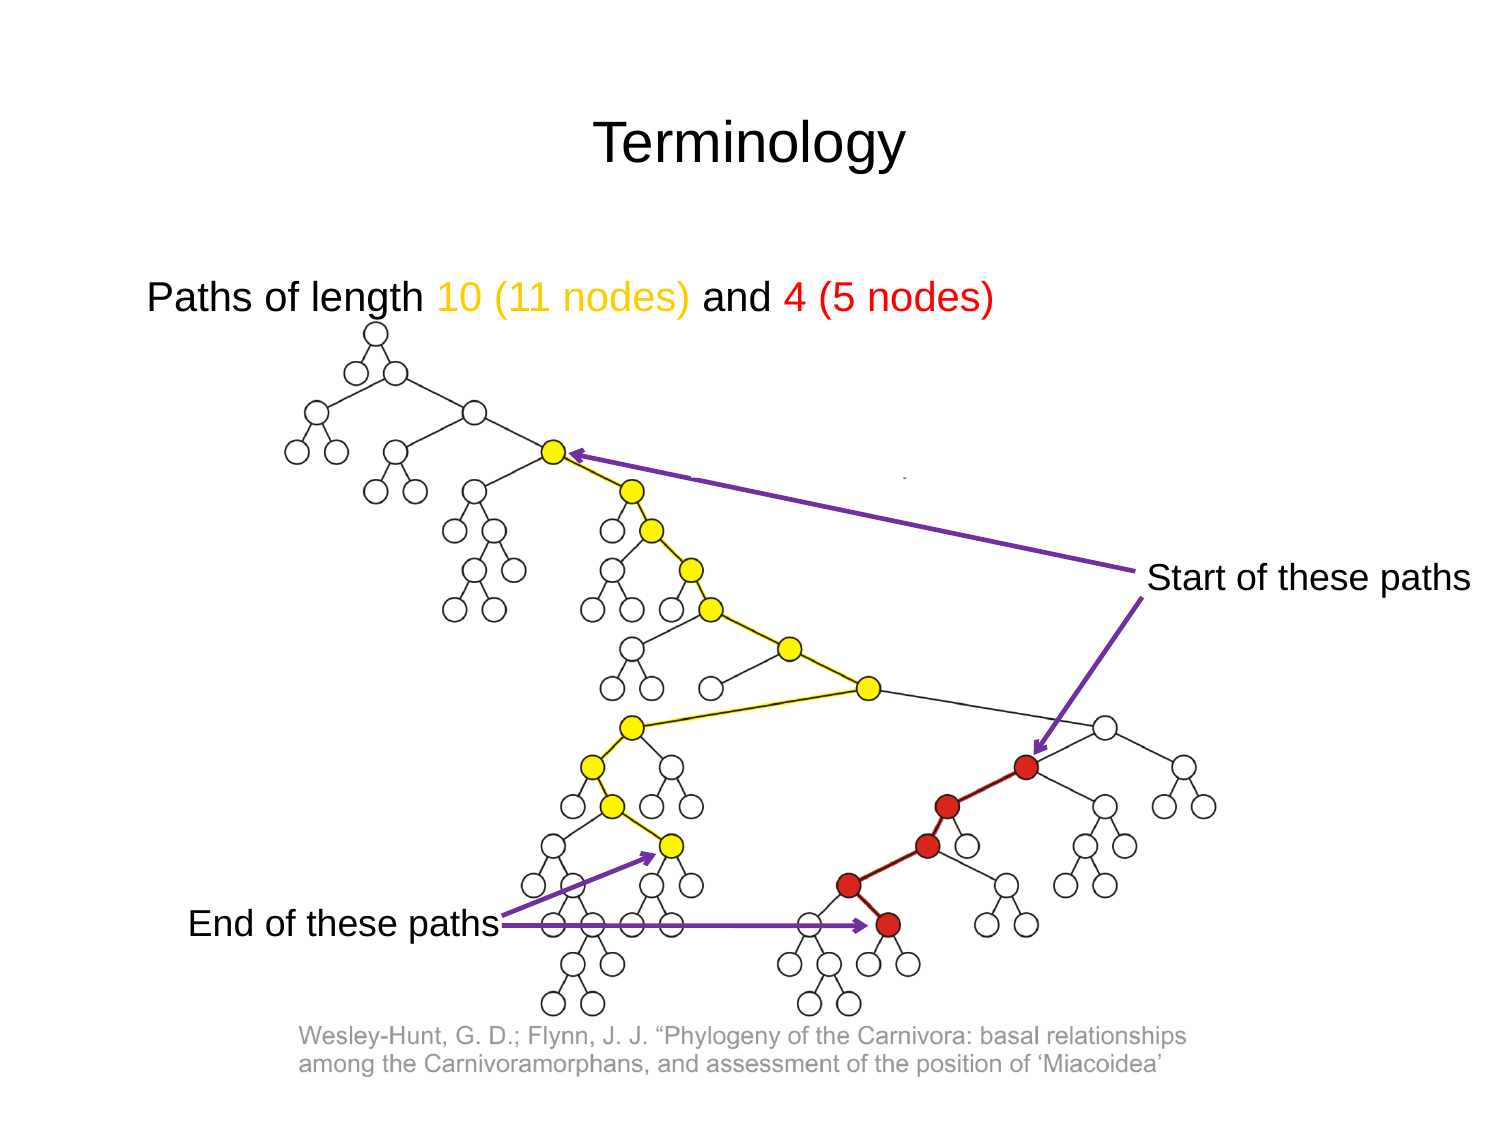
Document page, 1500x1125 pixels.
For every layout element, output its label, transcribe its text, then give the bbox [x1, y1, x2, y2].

title Terminology [74, 44, 1426, 233]
list Paths of length 10 (11 nodes) and 4 (5 nodes) [74, 262, 1426, 1006]
picture [277, 314, 1223, 1095]
text_box Start of these paths [1227, 545, 1487, 605]
text_box End of these paths [172, 891, 272, 952]
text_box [568, 452, 1136, 572]
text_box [501, 853, 657, 917]
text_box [1008, 621, 1168, 731]
